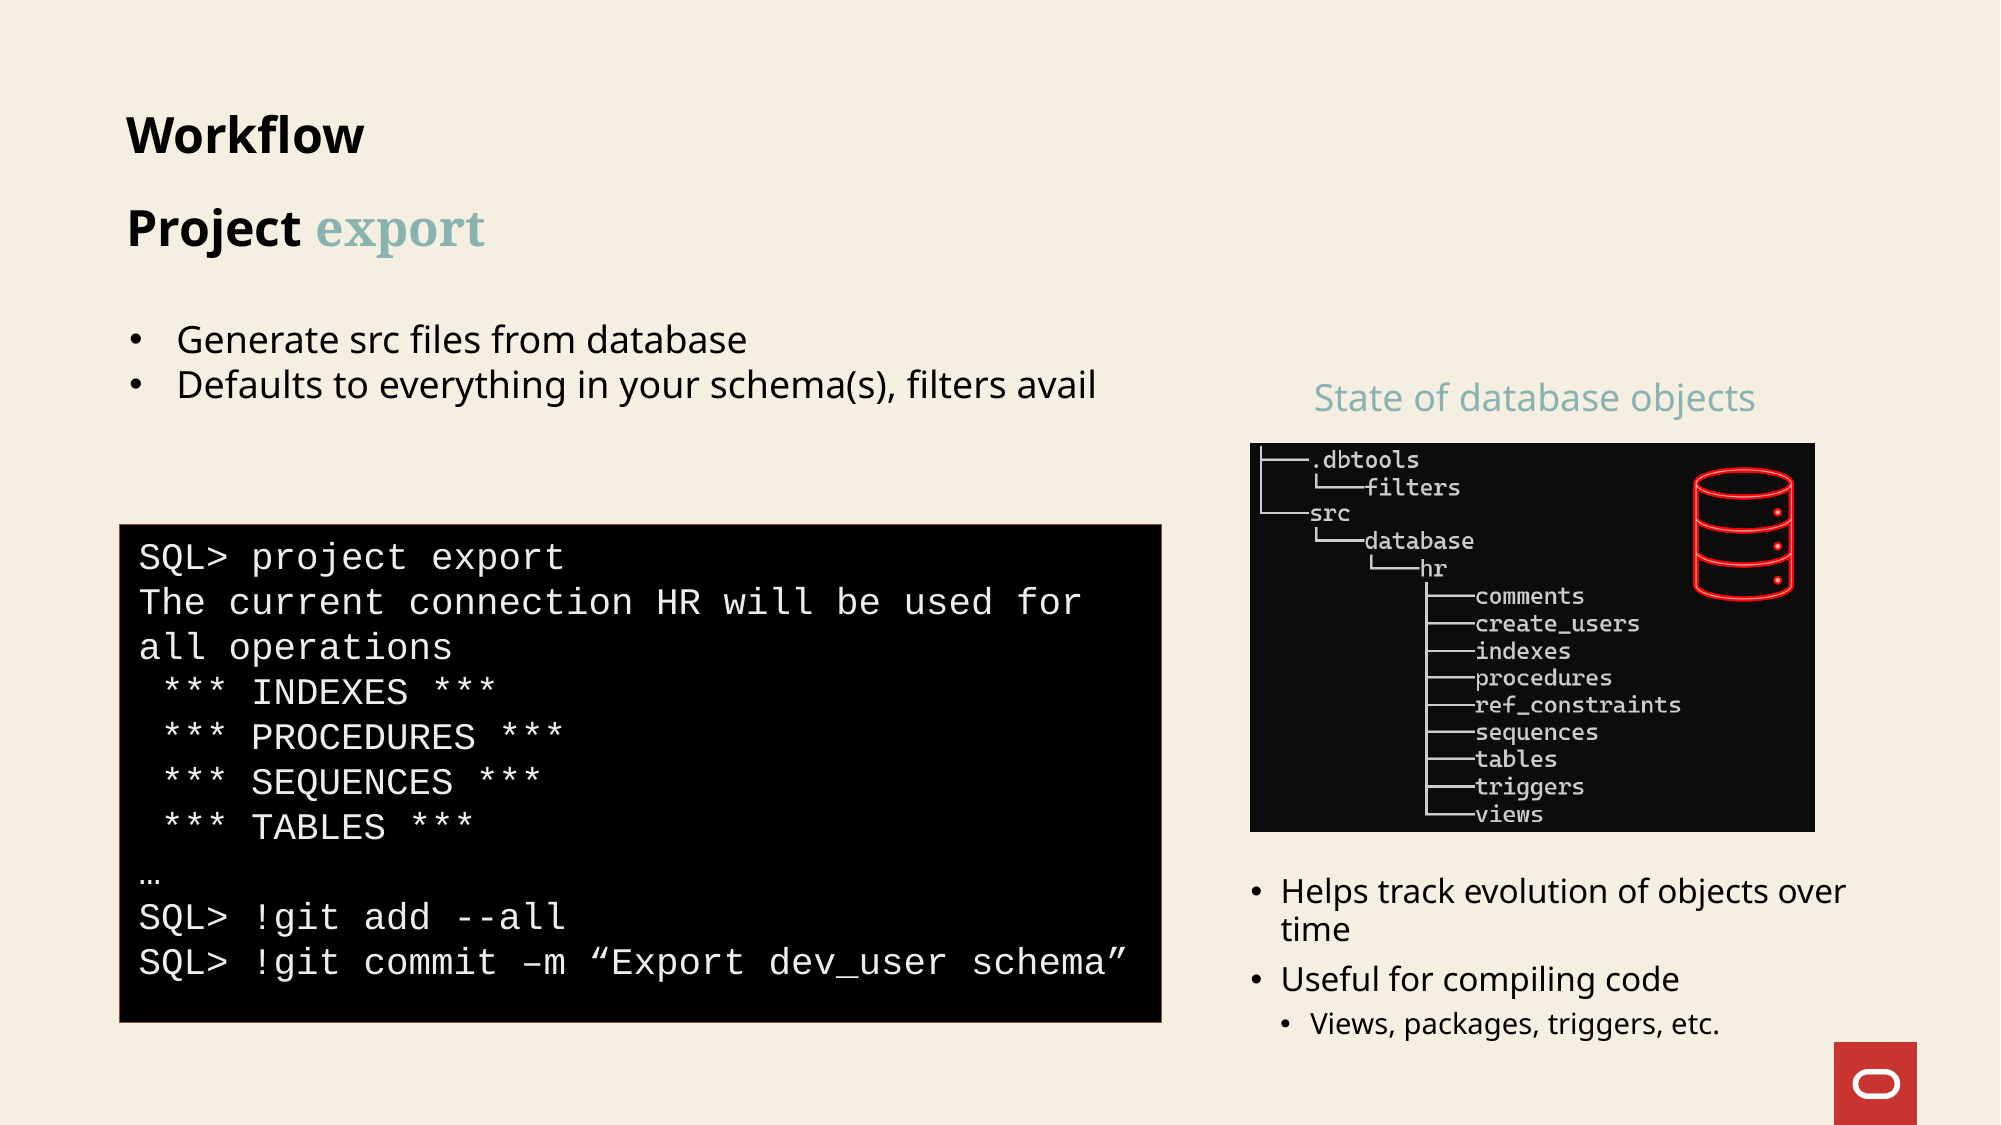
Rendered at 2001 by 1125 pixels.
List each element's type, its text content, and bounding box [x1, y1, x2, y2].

text_box Generate src files from database Defaults to everything in your schema(s), filters avail [114, 308, 1115, 414]
text_box Project export [126, 122, 1645, 258]
text_box SQL> project export The current connection HR will be used for all operations *** INDEXES *** *** PROCEDURES *** *** SEQUENCES *** *** TABLES *** … SQL> !git add --all SQL> !git commit –m “Export dev_user schema” [131, 524, 1149, 990]
text_box Helps track evolution of objects over time Useful for compiling code Views, packages, triggers, etc. [1220, 873, 1910, 975]
picture [1834, 1042, 1917, 1125]
text_box [119, 524, 1162, 1023]
text_box State of database objects [1233, 370, 1808, 431]
picture [1250, 443, 1825, 833]
text_box Workflow [126, 29, 1645, 122]
